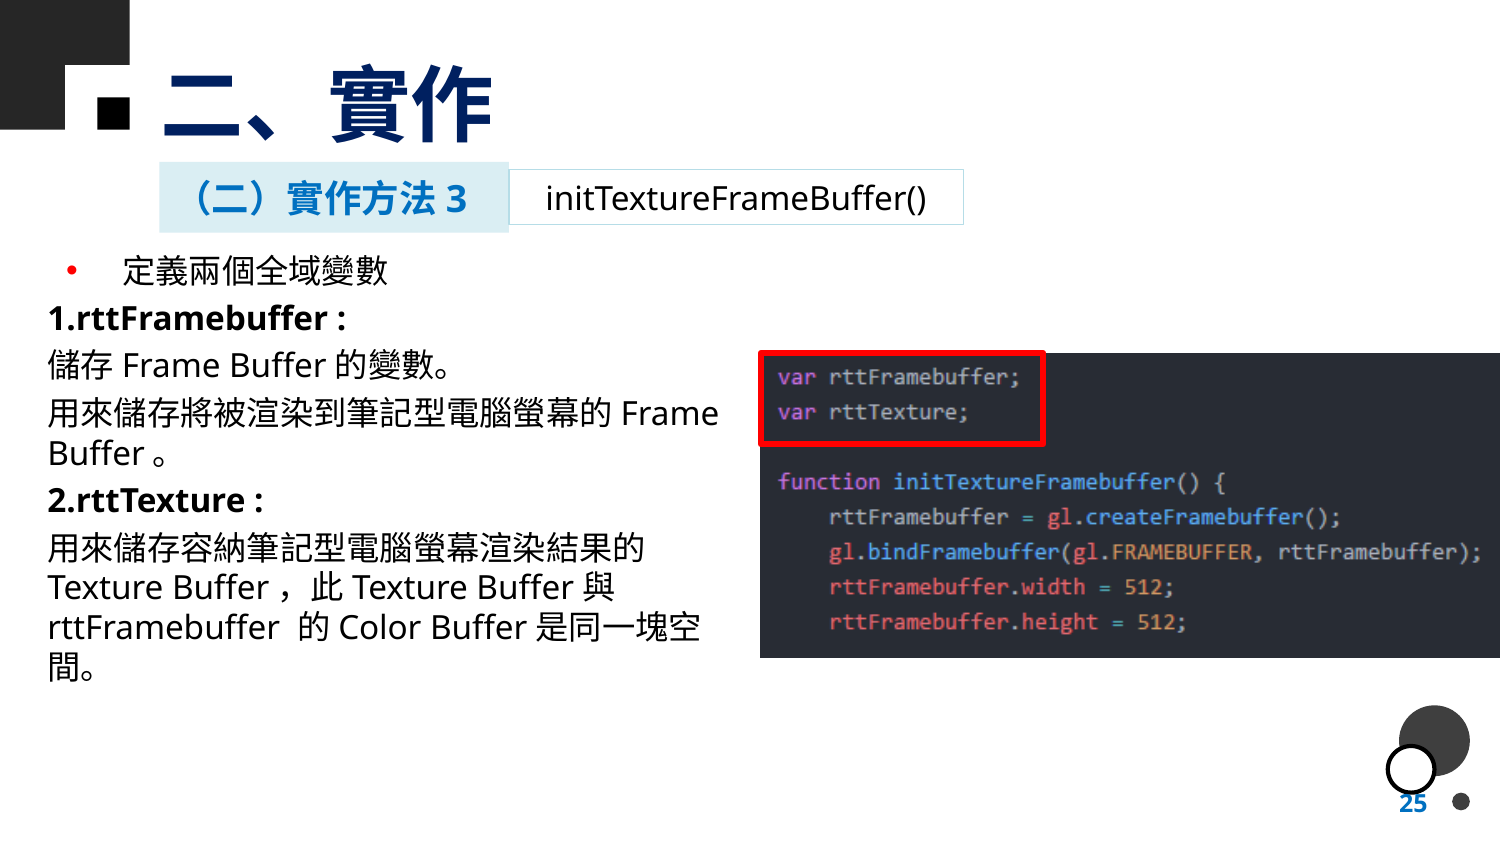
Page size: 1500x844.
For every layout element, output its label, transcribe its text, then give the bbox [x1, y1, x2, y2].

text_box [760, 352, 1500, 658]
text_box 定義兩個全域變數 1.rttFramebuffer : 儲存Frame Buffer的變數。 用來儲存將被渲染到筆記型電腦螢幕的Frame Buffer。 2.rttTexture : 用來儲存容納筆記型電腦螢幕渲染結果的Texture Buffer，此Texture Buffer與rttFramebuffer 的Color Buffer是同一塊空間。 [32, 242, 737, 802]
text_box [0, 0, 130, 130]
text_box initTextureFrameBuffer() [508, 169, 964, 225]
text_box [1387, 705, 1471, 811]
title 二、實作 [145, 32, 1500, 173]
text_box （二）實作方法3 [159, 161, 509, 233]
slide_number 25 [1092, 782, 1443, 827]
